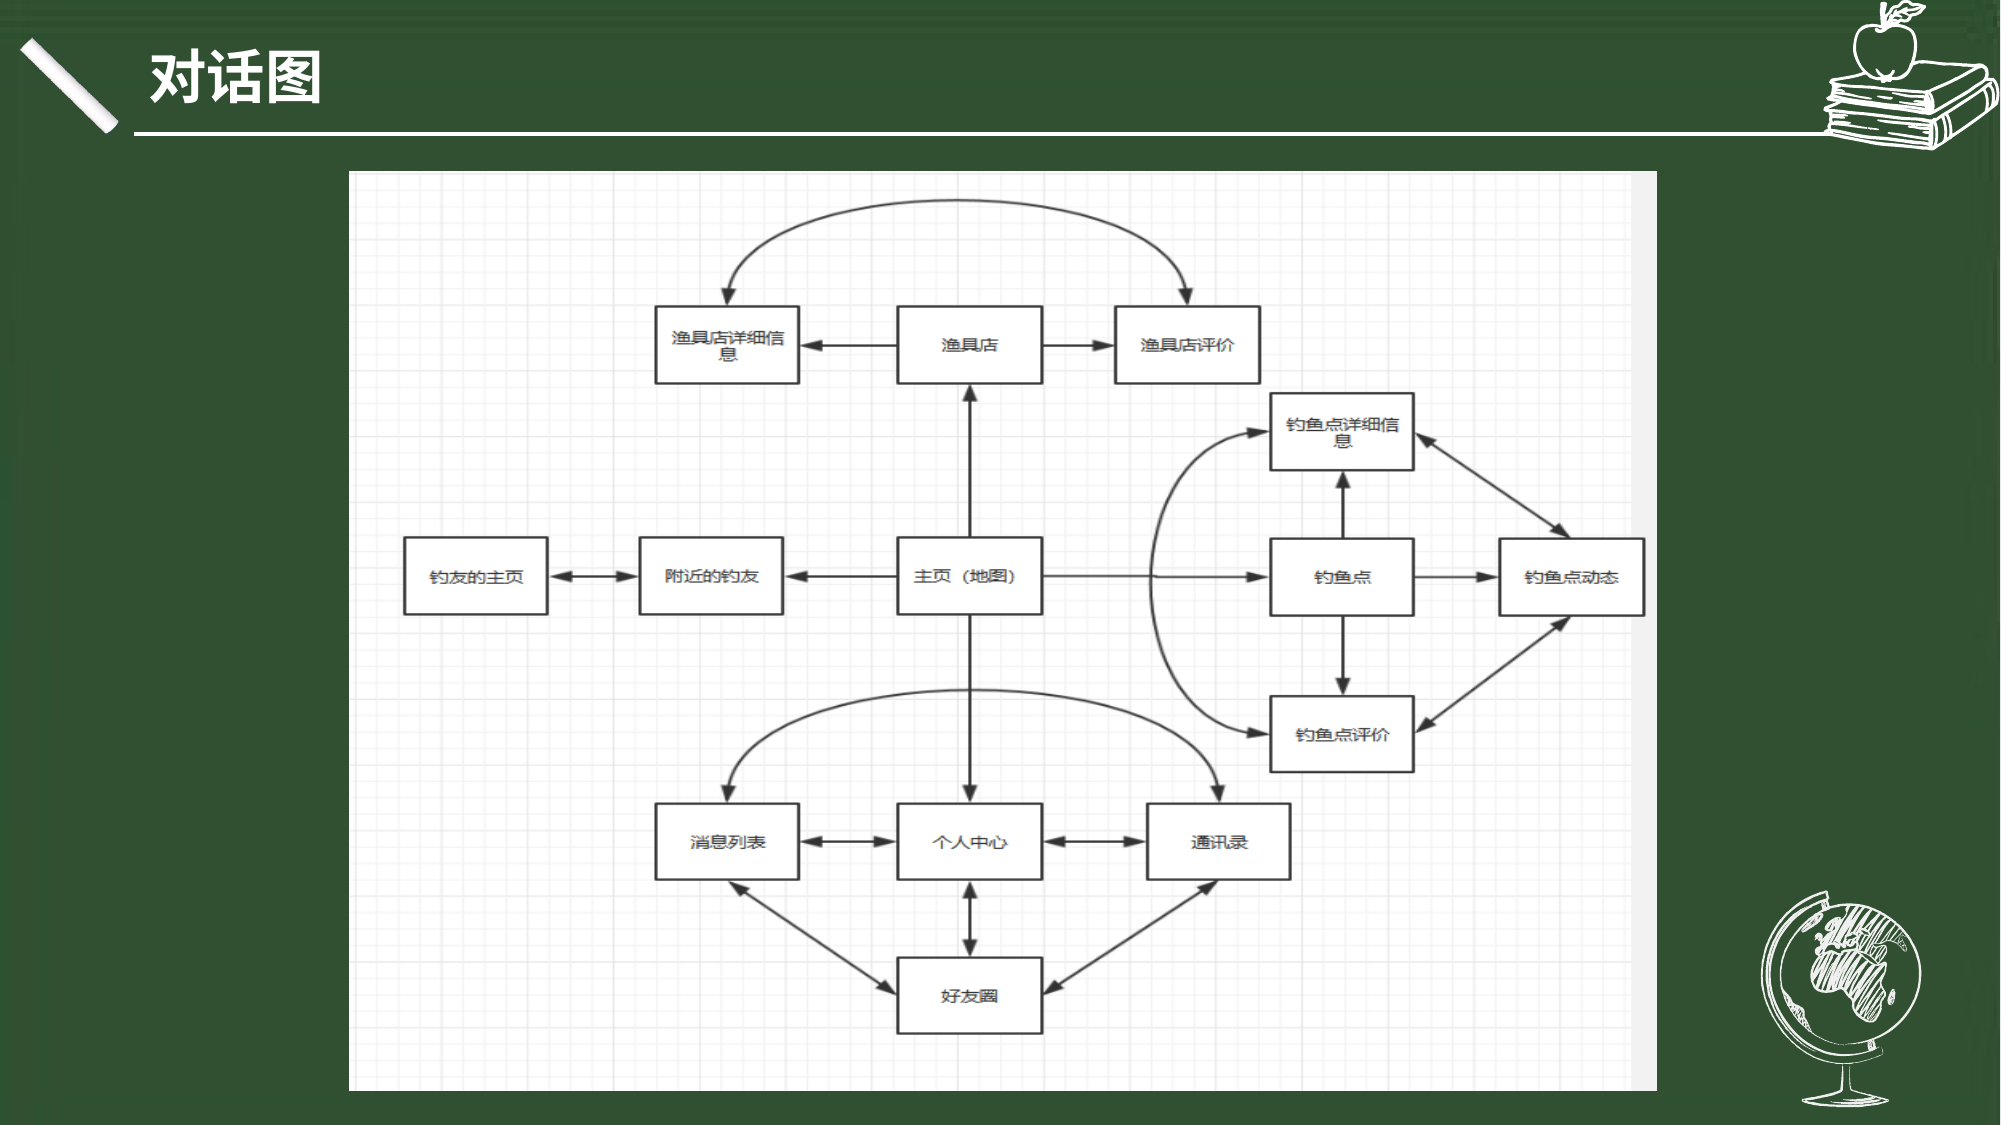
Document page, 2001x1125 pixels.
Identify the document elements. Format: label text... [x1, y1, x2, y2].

list 对话图 [133, 33, 676, 125]
picture [1857, 27, 1913, 76]
picture [1949, 92, 1985, 132]
picture [1831, 115, 1928, 140]
picture [0, 0, 2001, 1125]
picture [1932, 68, 1985, 108]
picture [1992, 84, 1996, 98]
picture [1841, 87, 1923, 104]
picture [1830, 81, 1990, 119]
picture [1937, 119, 1944, 143]
picture [1837, 64, 1971, 90]
picture [1897, 3, 1914, 10]
picture [1986, 87, 1991, 106]
